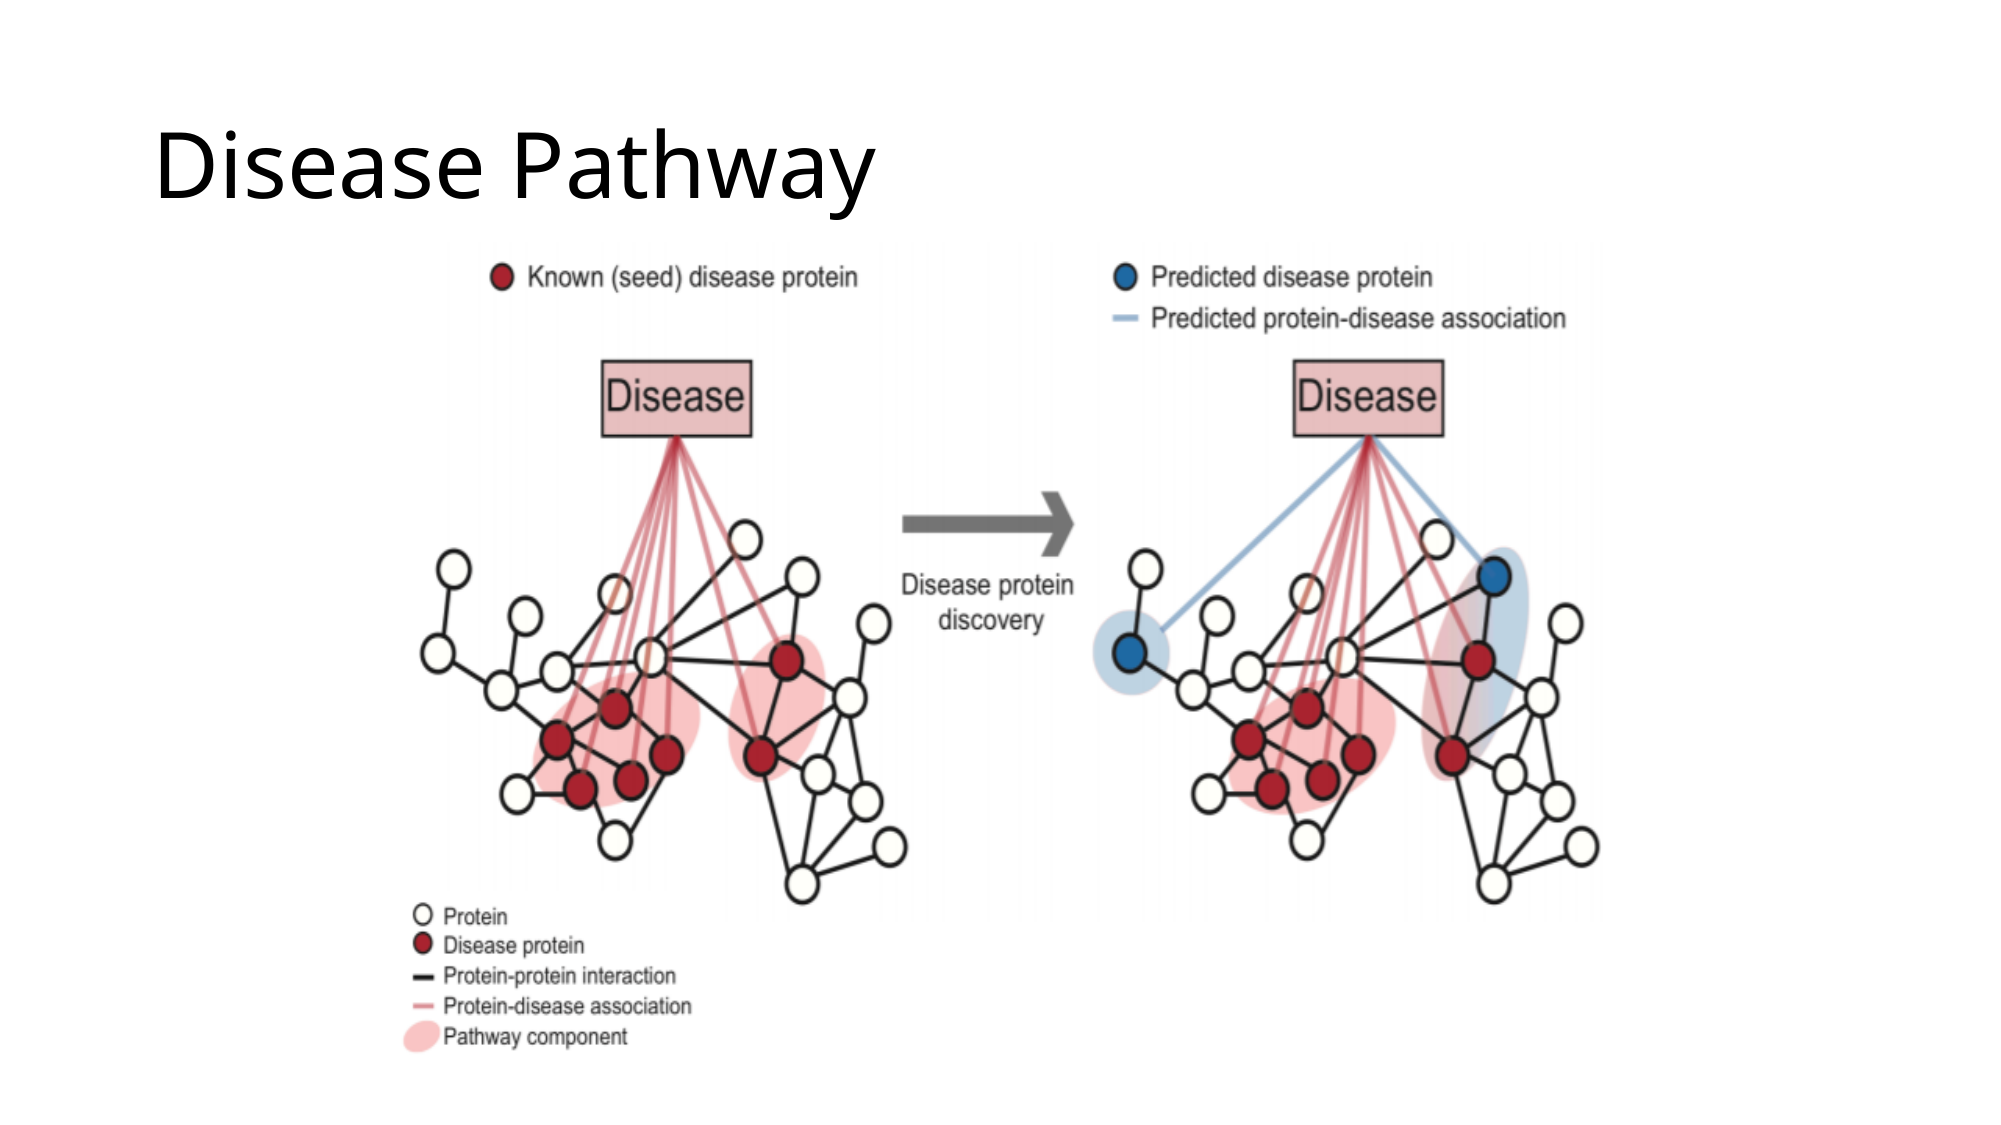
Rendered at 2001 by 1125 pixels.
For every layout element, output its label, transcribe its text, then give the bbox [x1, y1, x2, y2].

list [395, 242, 1604, 1065]
title Disease Pathway [137, 59, 1863, 278]
